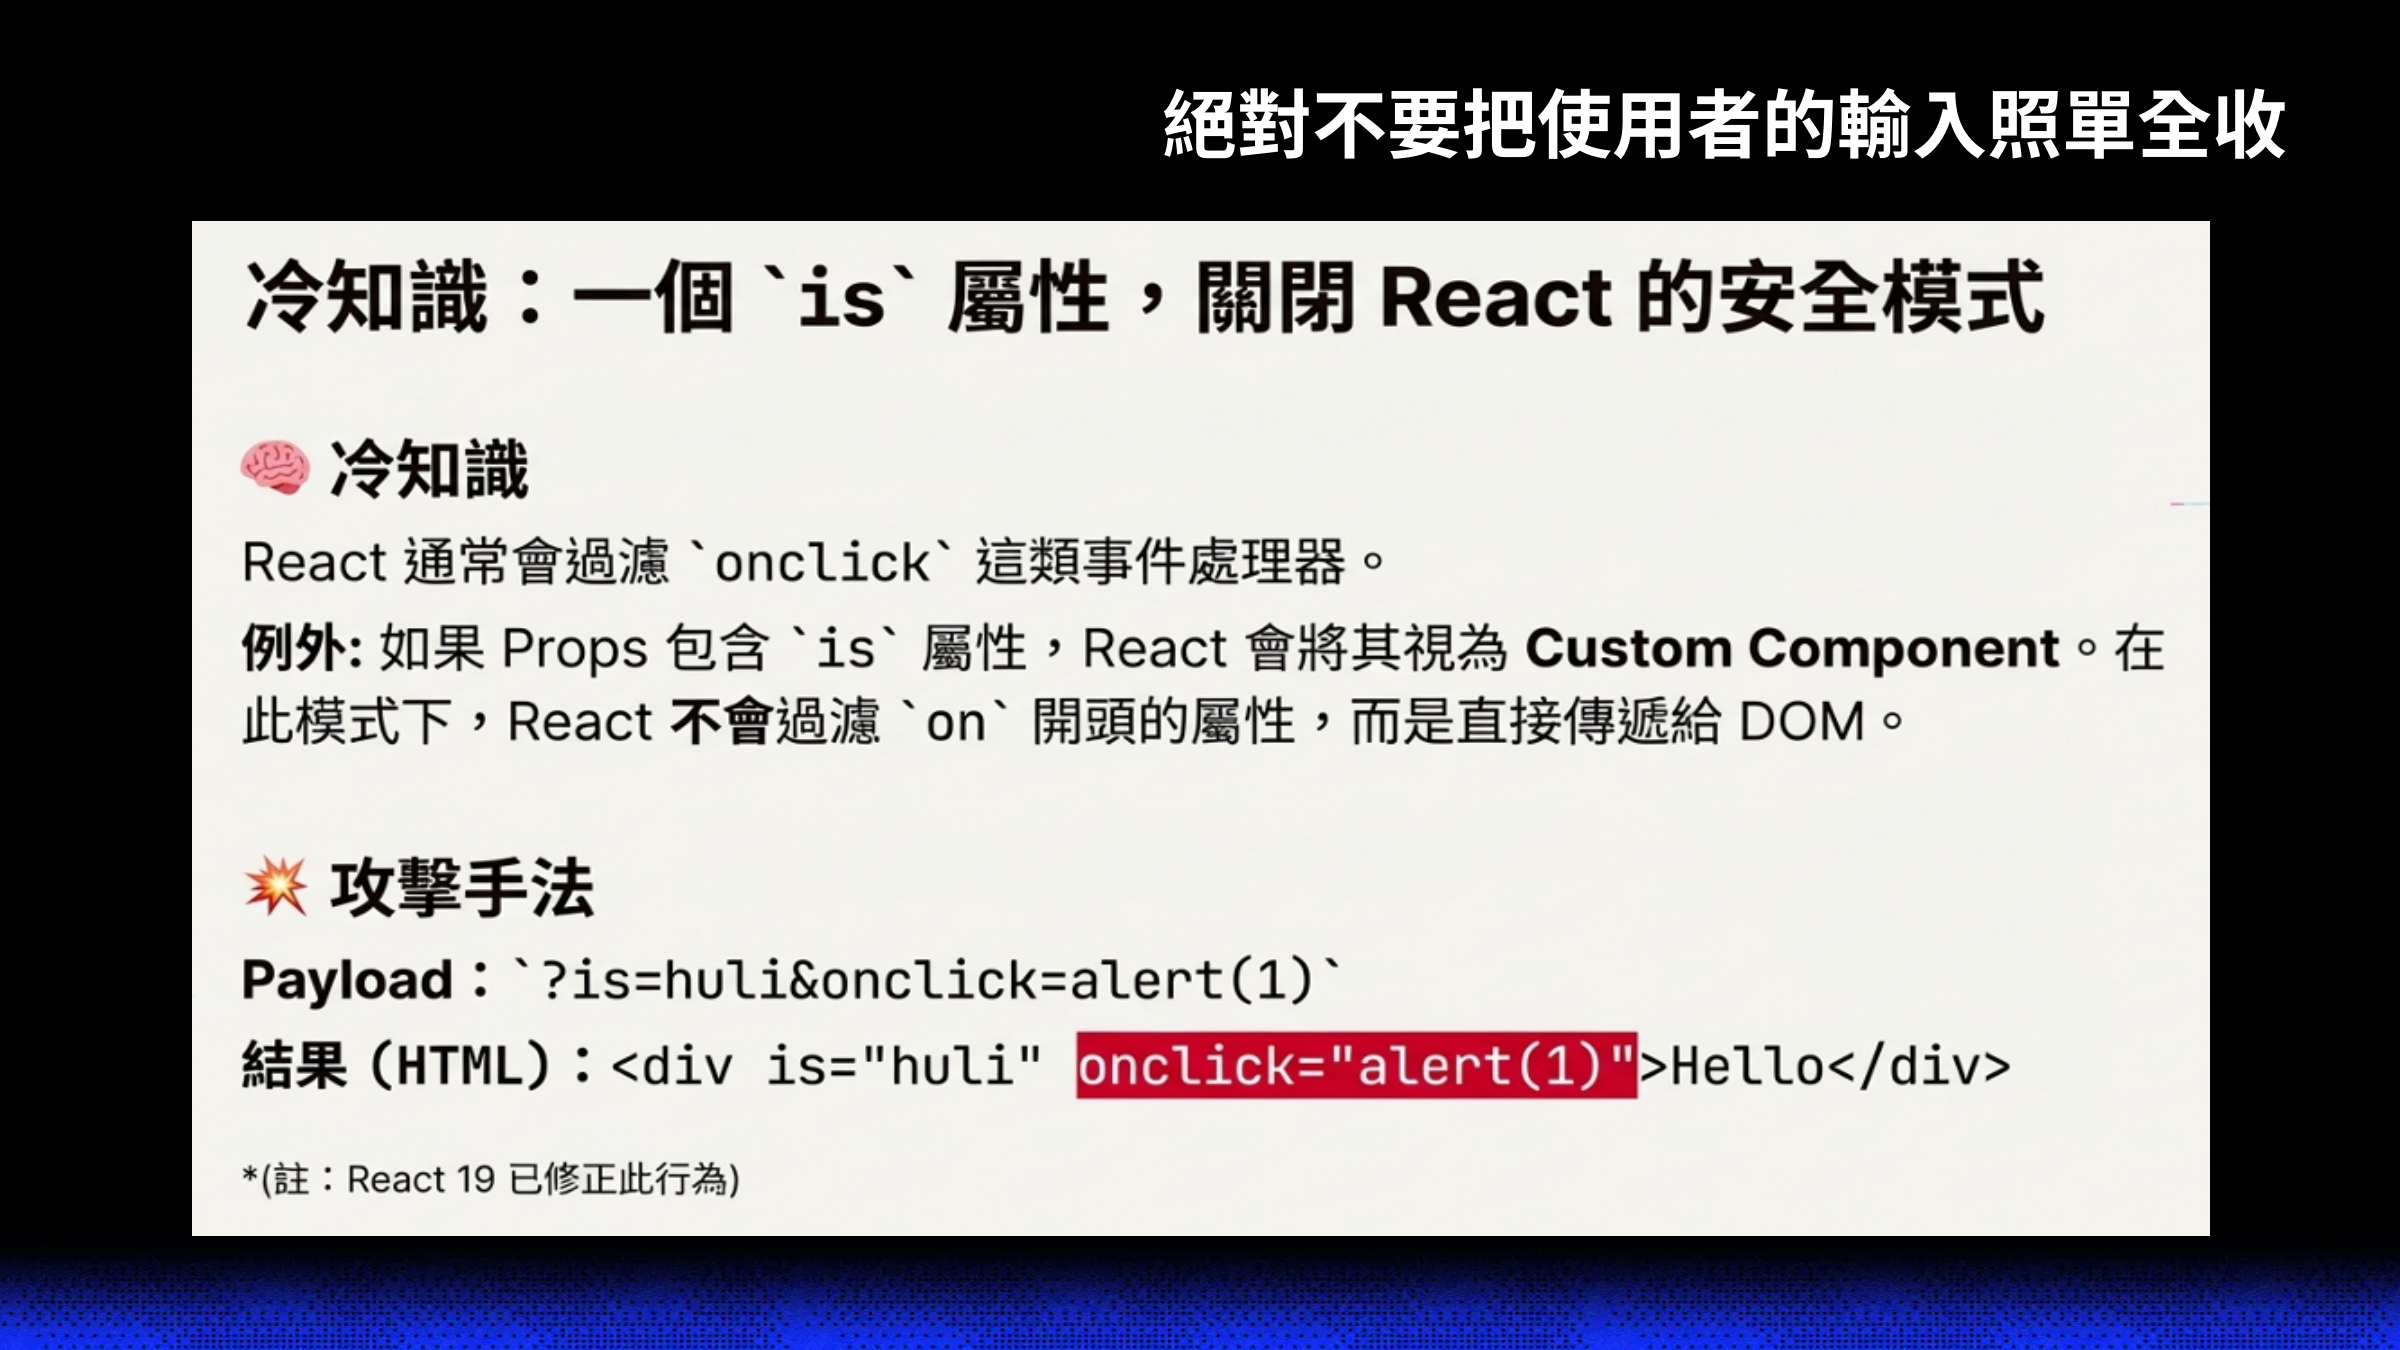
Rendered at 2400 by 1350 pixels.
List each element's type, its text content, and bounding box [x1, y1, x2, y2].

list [192, 221, 2210, 1236]
title 絕對不要把使用者的輸入照單全收 [418, 69, 2303, 177]
picture [0, 1228, 2400, 1350]
